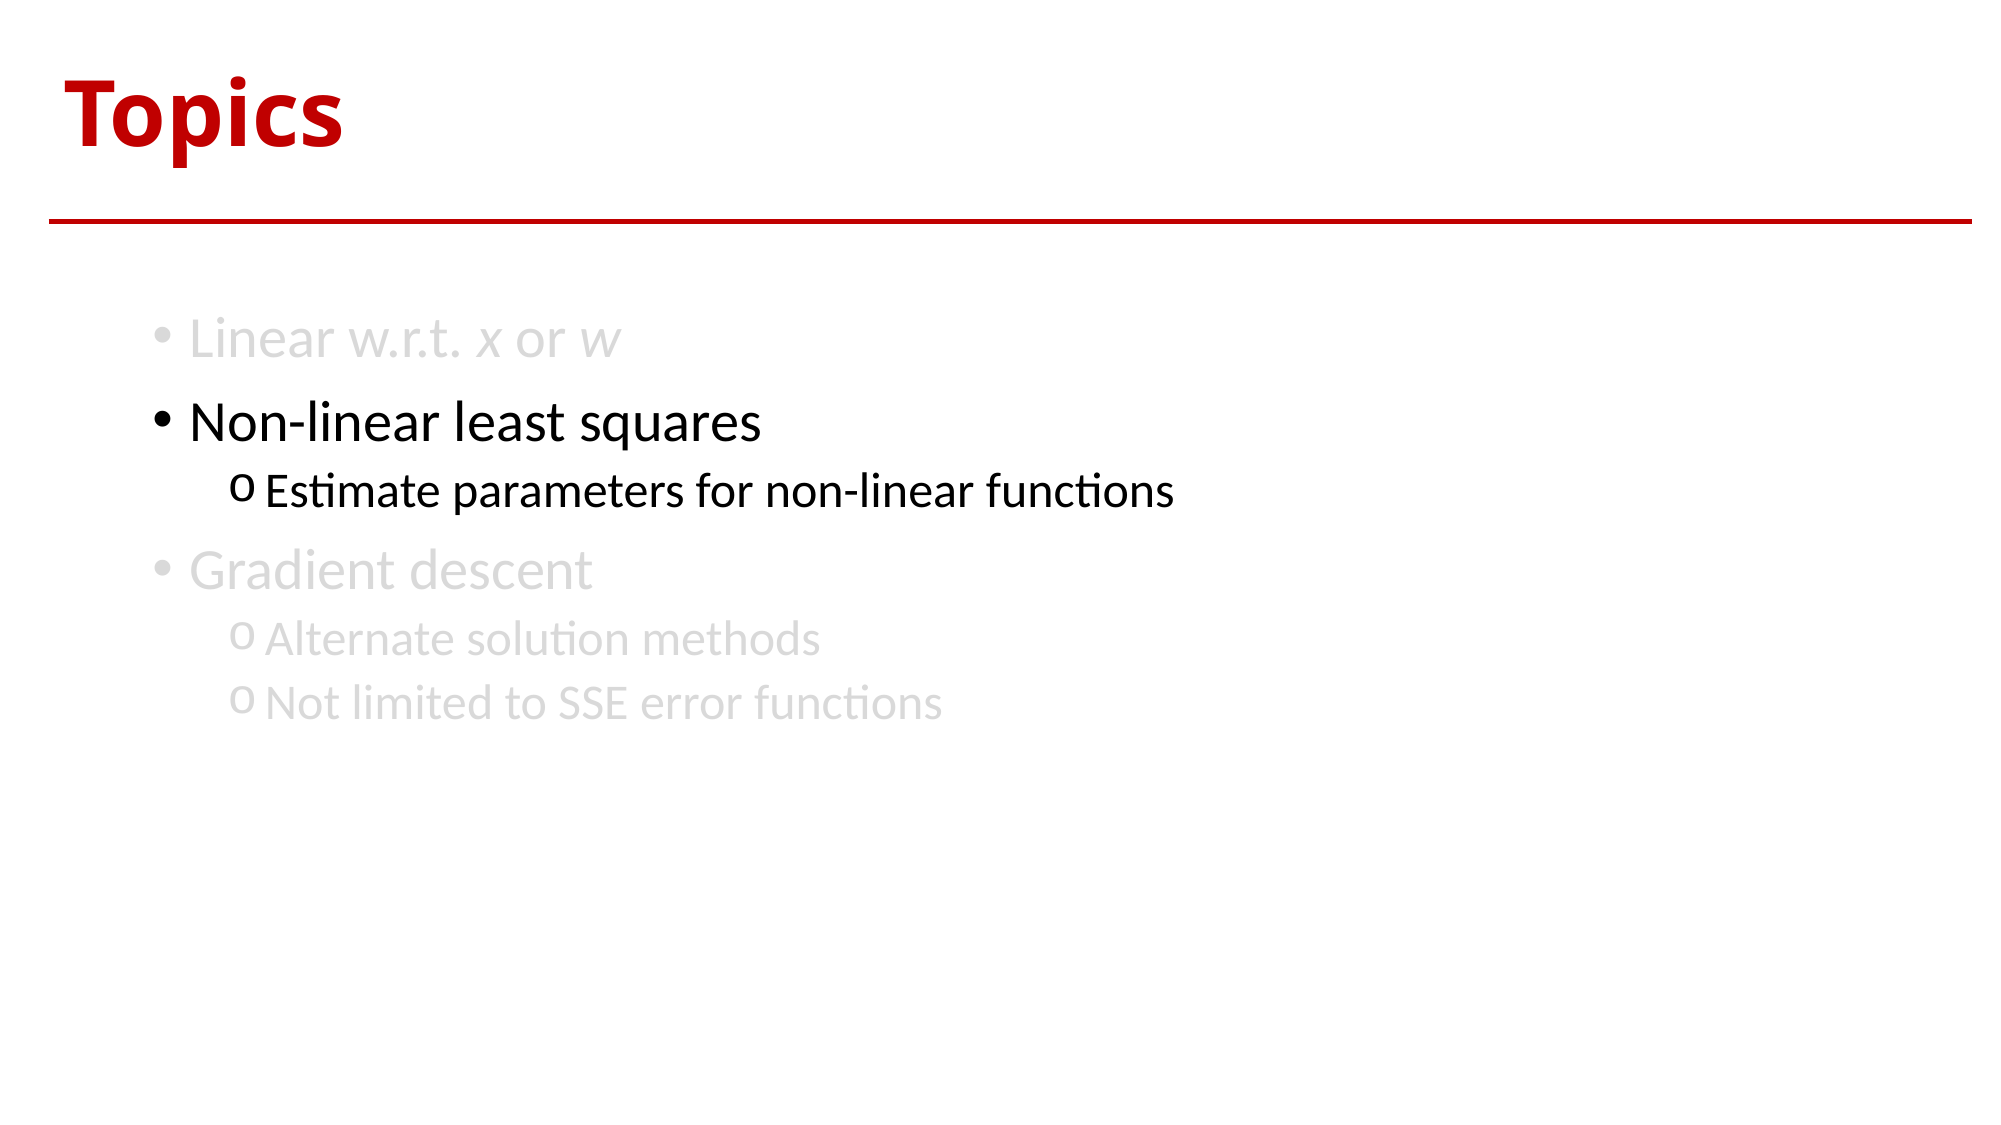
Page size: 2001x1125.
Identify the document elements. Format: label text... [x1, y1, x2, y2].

title Topics [48, 41, 1972, 192]
list Linear w.r.t. x or w Non-linear least squares Estimate parameters for non-linear functions Gradient descent Alternate solution methods Not limited to SSE error functions [137, 299, 1863, 1014]
